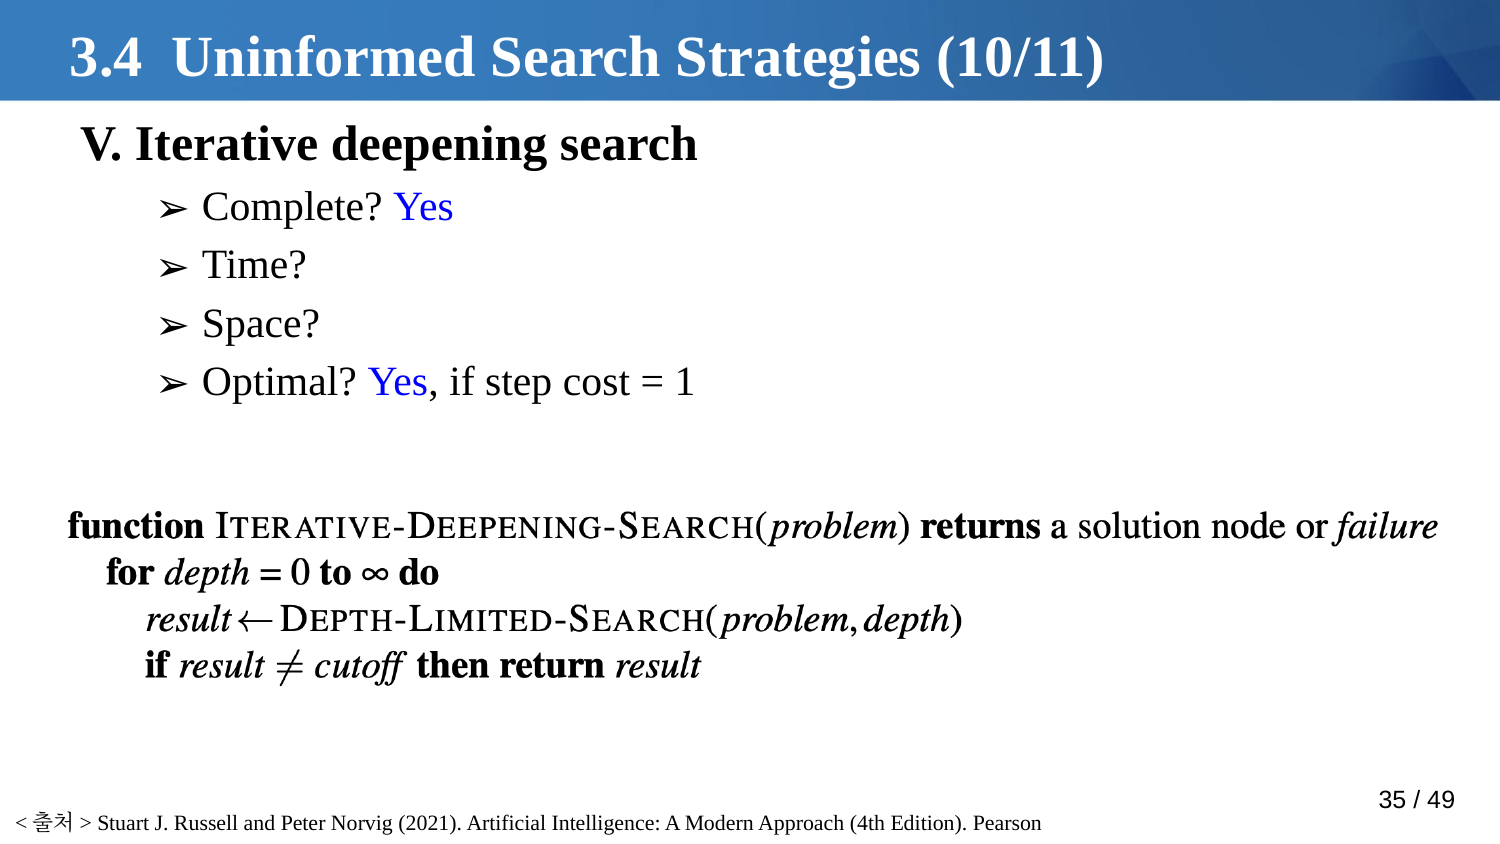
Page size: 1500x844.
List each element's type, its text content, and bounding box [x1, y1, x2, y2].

picture [46, 492, 1454, 693]
title 3.4 Uninformed Search Strategies (10/11) [55, 10, 1378, 95]
text_box <출처> Stuart J. Russell and Peter Norvig (2021). Artificial Intelligence: A Modern Approach (4th Edition). Pearson [0, 800, 1226, 842]
picture [0, 0, 1500, 103]
